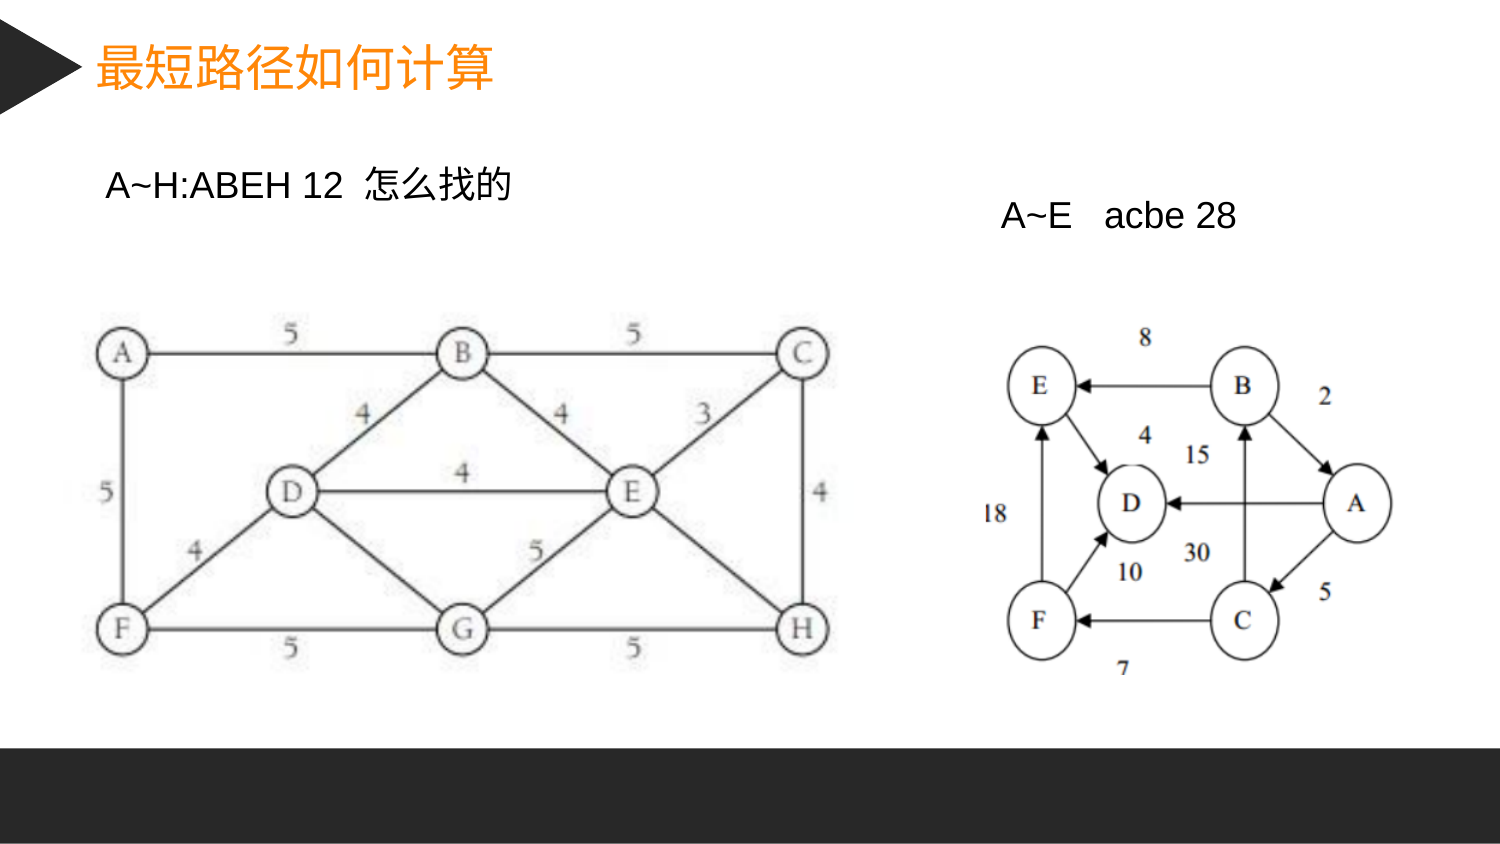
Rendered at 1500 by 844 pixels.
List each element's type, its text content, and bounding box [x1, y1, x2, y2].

text_box A~E acbe 28 [986, 184, 1365, 244]
text_box [0, 748, 1500, 844]
text_box A~H:ABEH 12 怎么找的 [90, 153, 659, 214]
picture [903, 323, 1406, 675]
text_box 最短路径如何计算 [80, 29, 511, 104]
picture [29, 301, 855, 679]
text_box [0, 19, 83, 115]
